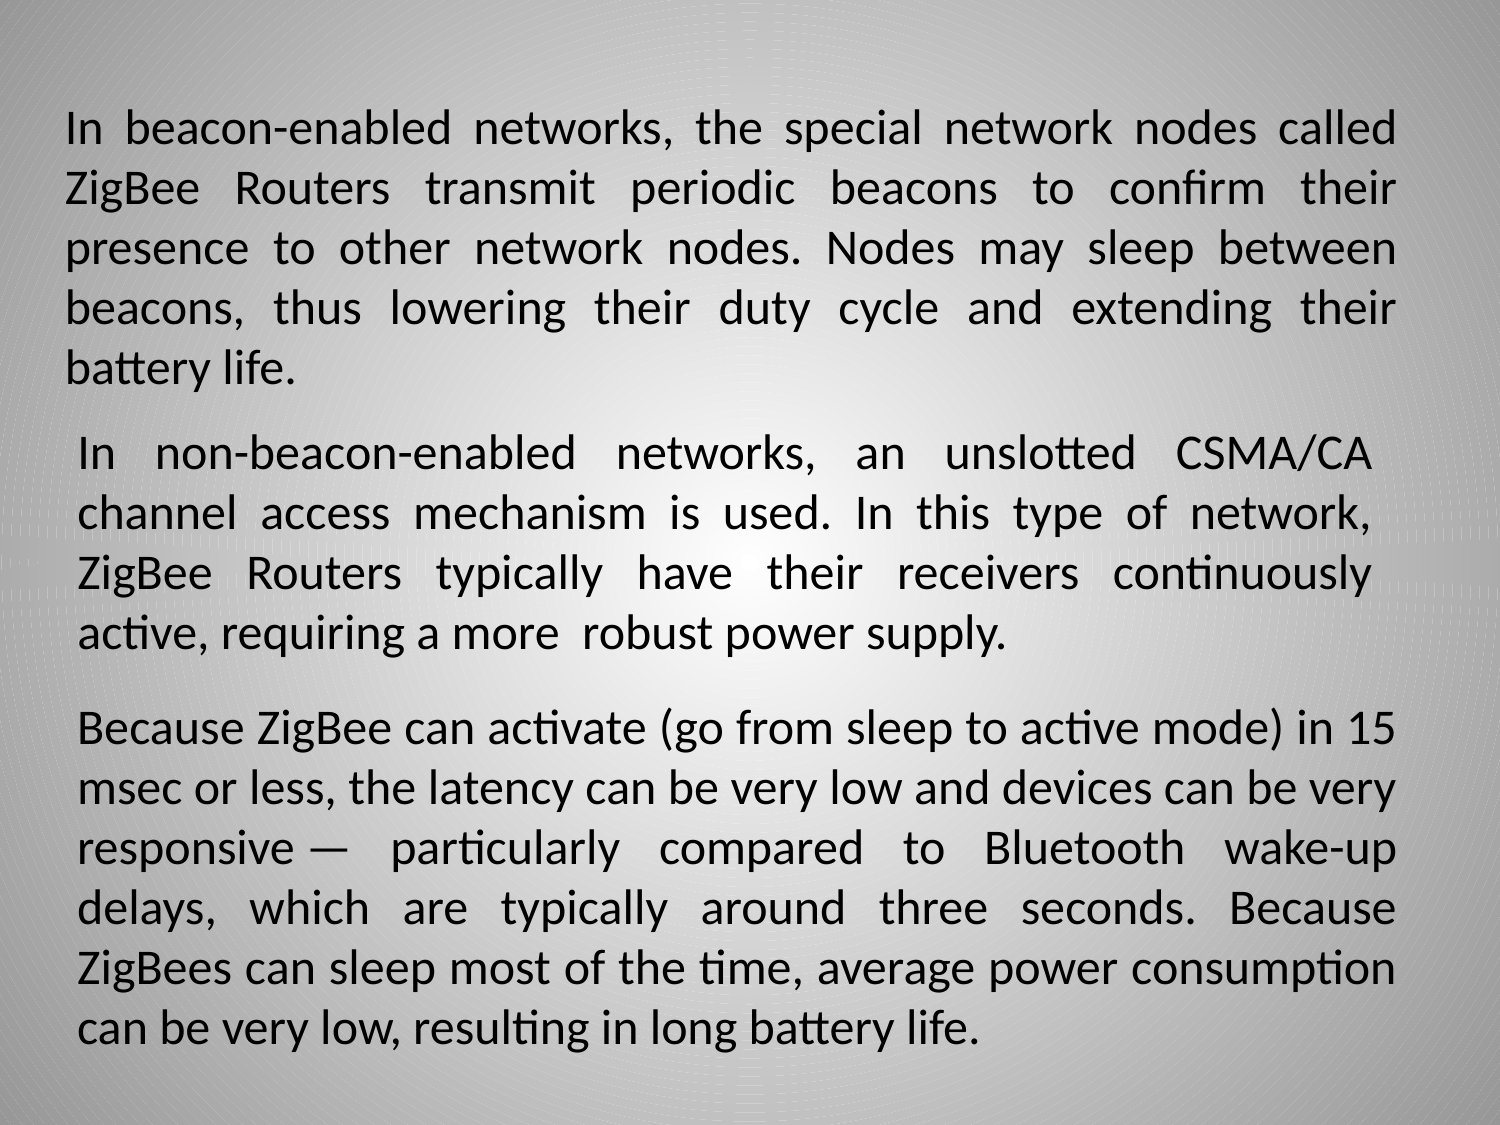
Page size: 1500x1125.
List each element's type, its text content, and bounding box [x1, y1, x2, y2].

text_box In non-beacon-enabled networks, an unslotted CSMA/CA channel access mechanism is used. In this type of network, ZigBee Routers typically have their receivers continuously active, requiring a more robust power supply. [62, 412, 1388, 668]
text_box In beacon-enabled networks, the special network nodes called ZigBee Routers transmit periodic beacons to confirm their presence to other network nodes. Nodes may sleep between beacons, thus lowering their duty cycle and extending their battery life. [49, 87, 1413, 403]
text_box Because ZigBee can activate (go from sleep to active mode) in 15 msec or less, the latency can be very low and devices can be very responsive — particularly compared to Bluetooth wake-up delays, which are typically around three seconds. Because ZigBees can sleep most of the time, average power consumption can be very low, resulting in long battery life. [62, 687, 1413, 1063]
